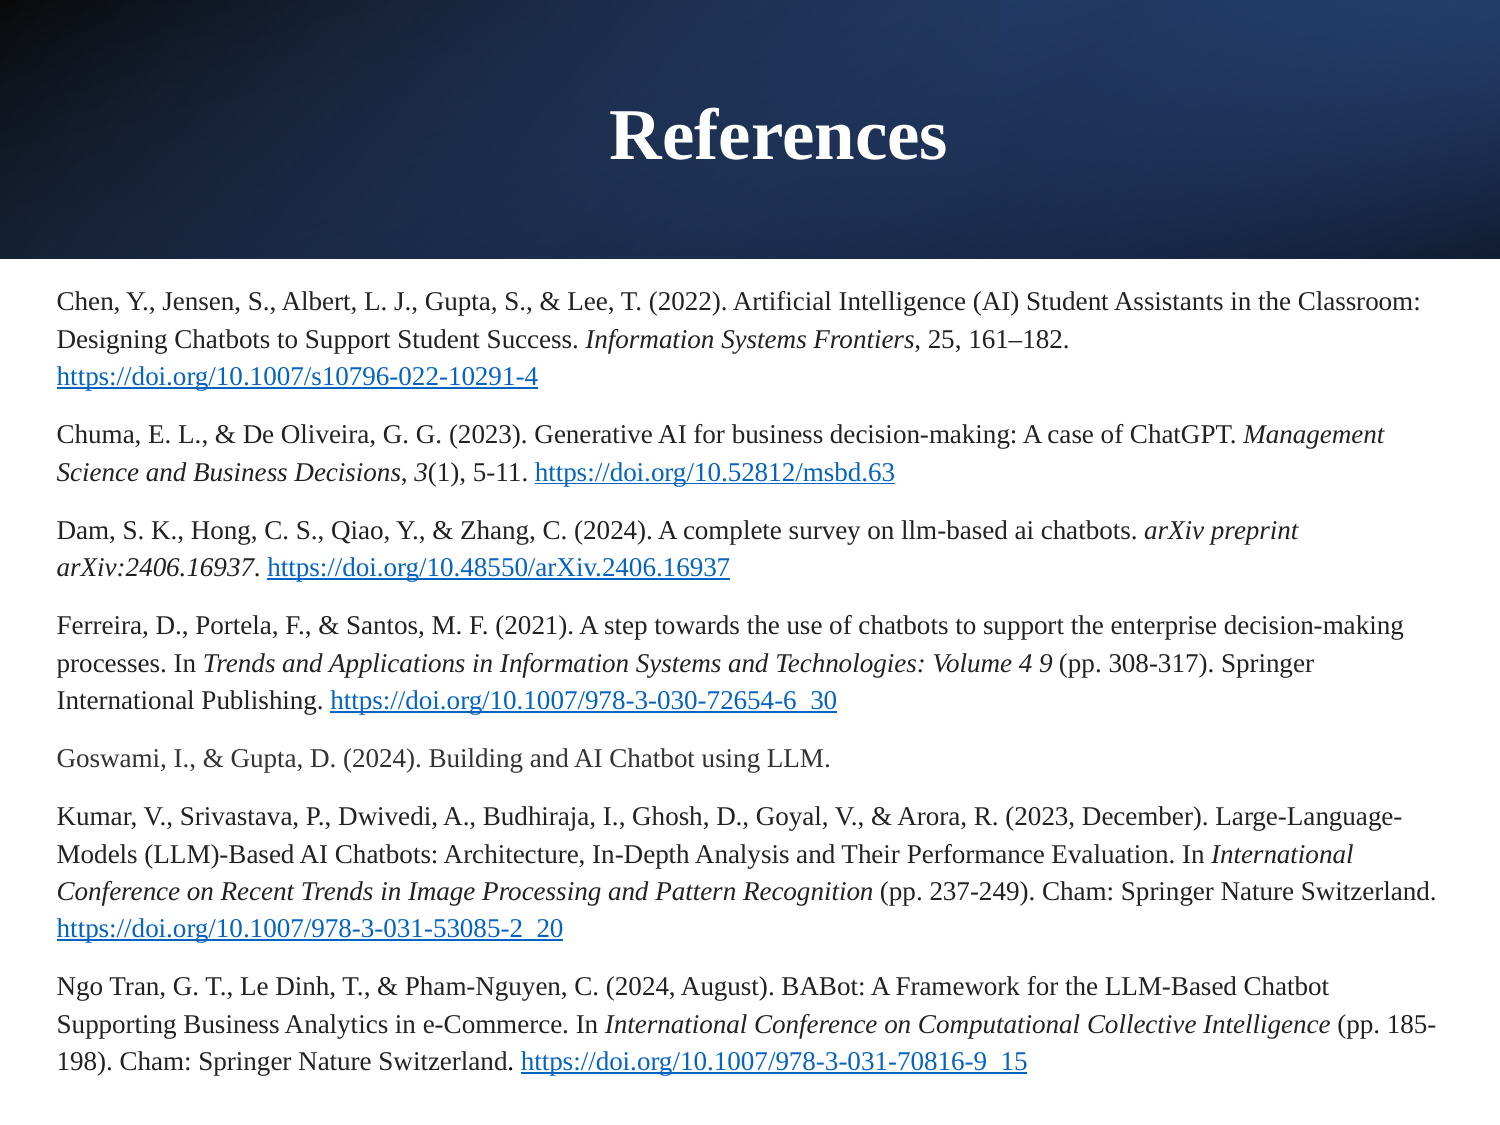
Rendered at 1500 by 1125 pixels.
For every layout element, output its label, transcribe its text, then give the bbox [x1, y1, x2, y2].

text_box [0, 260, 1500, 1125]
list Chen, Y., Jensen, S., Albert, L. J., Gupta, S., & Lee, T. (2022). Artificial Intelligence (AI) Student Assistants in the Classroom: Designing Chatbots to Support Student Success. Information Systems Frontiers, 25, 161–182. https://doi.org/10.1007/s10796-022-10291-4 Chuma, E. L., & De Oliveira, G. G. (2023). Generative AI for business decision-making: A case of ChatGPT. Management Science and Business Decisions, 3(1), 5-11. https://doi.org/10.52812/msbd.63 Dam, S. K., Hong, C. S., Qiao, Y., & Zhang, C. (2024). A complete survey on llm-based ai chatbots. arXiv preprint arXiv:2406.16937. https://doi.org/10.48550/arXiv.2406.16937 Ferreira, D., Portela, F., & Santos, M. F. (2021). A step towards the use of chatbots to support the enterprise decision-making processes. In Trends and Applications in Information Systems and Technologies: Volume 4 9 (pp. 308-317). Springer International Publishing. https://doi.org/10.1007/978-3-030-72654-6_30 Goswami, I., & Gupta, D. (2024). Building and AI Chatbot using LLM. Kumar, V., Srivastava, P., Dwivedi, A., Budhiraja, I., Ghosh, D., Goyal, V., & Arora, R. (2023, December). Large-Language-Models (LLM)-Based AI Chatbots: Architecture, In-Depth Analysis and Their Performance Evaluation. In International Conference on Recent Trends in Image Processing and Pattern Recognition (pp. 237-249). Cham: Springer Nature Switzerland. https://doi.org/10.1007/978-3-031-53085-2_20 Ngo Tran, G. T., Le Dinh, T., & Pham-Nguyen, C. (2024, August). BABot: A Framework for the LLM-Based Chatbot Supporting Business Analytics in e-Commerce. In International Conference on Computational Collective Intelligence (pp. 185-198). Cham: Springer Nature Switzerland. https://doi.org/10.1007/978-3-031-70816-9_15 [41, 271, 1457, 1101]
text_box [0, 0, 1500, 260]
title References [161, 93, 1397, 178]
